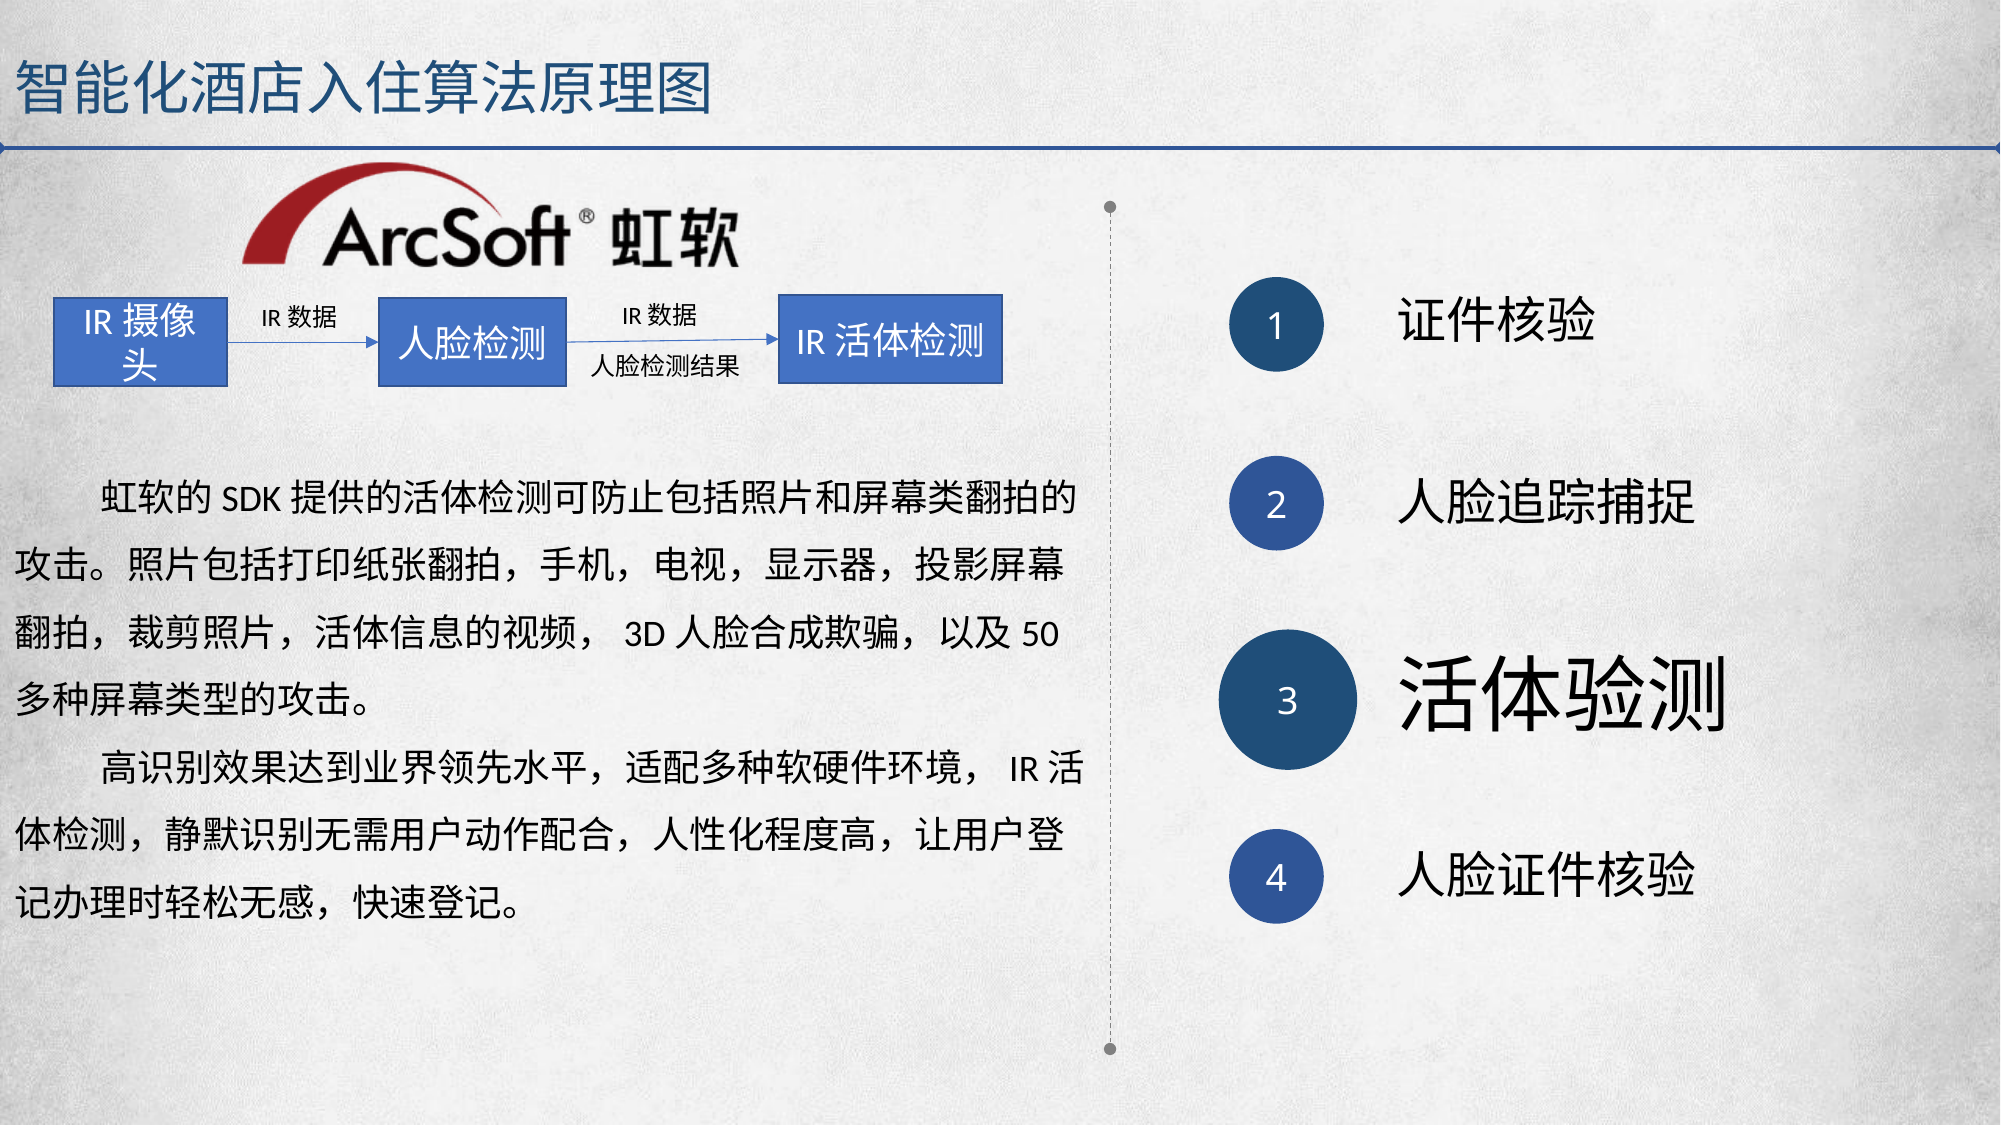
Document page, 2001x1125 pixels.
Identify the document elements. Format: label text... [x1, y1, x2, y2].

text_box 4 [1228, 828, 1325, 925]
text_box 人脸追踪捕捉 [1381, 462, 1839, 544]
text_box 证件核验 [1381, 281, 1839, 361]
text_box 虹软的SDK提供的活体检测可防止包括照片和屏幕类翻拍的攻击。照片包括打印纸张翻拍，手机，电视，显示器，投影屏幕翻拍，裁剪照片，活体信息的视频，3D人脸合成欺骗，以及50多种屏幕类型的攻击。 高识别效果达到业界领先水平，适配多种软硬件环境，IR活体检测，静默识别无需用户动作配合，人性化程度高，让用户登记办理时轻松无感，快速登记。 [0, 443, 1109, 1022]
text_box 人脸检测结果 [575, 343, 774, 388]
text_box IR数据 [246, 293, 418, 339]
text_box 1 [1228, 275, 1325, 373]
text_box 人脸证件核验 [1381, 835, 1839, 917]
picture [0, 0, 2001, 1125]
text_box IR数据 [607, 292, 779, 337]
text_box 人脸检测 [378, 297, 567, 387]
text_box 2 [1228, 454, 1325, 552]
text_box 活体验测 [1381, 634, 2000, 755]
text_box 3 [1217, 628, 1359, 771]
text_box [565, 339, 779, 343]
text_box IR摄像头 [53, 297, 228, 387]
text_box 智能化酒店入住算法原理图 [0, 43, 1255, 129]
text_box IR活体检测 [778, 294, 1003, 384]
